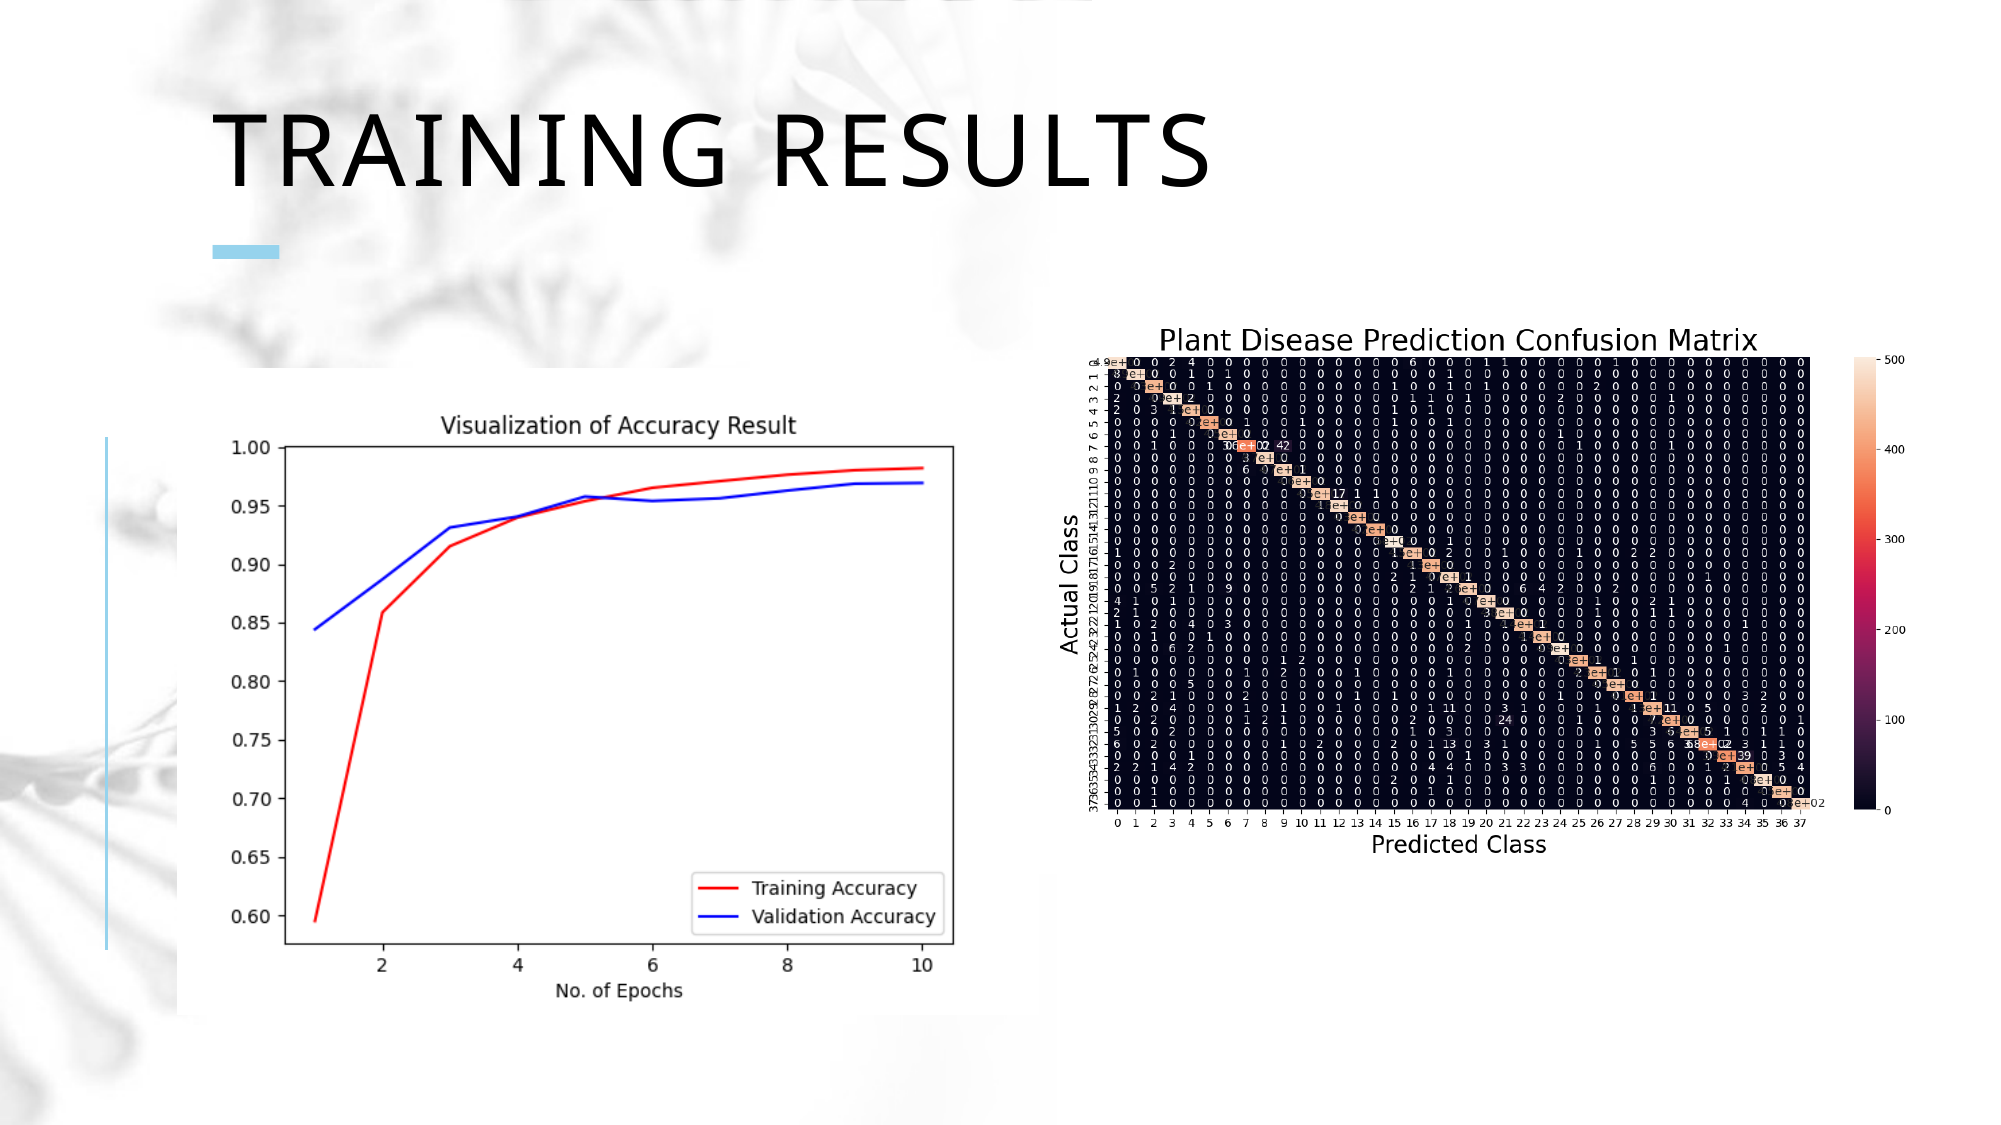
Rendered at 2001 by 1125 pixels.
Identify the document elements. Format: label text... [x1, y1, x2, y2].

picture [0, 0, 1930, 1125]
title Training Results [1092, 99, 1440, 187]
text_box [1092, 1, 2000, 1125]
